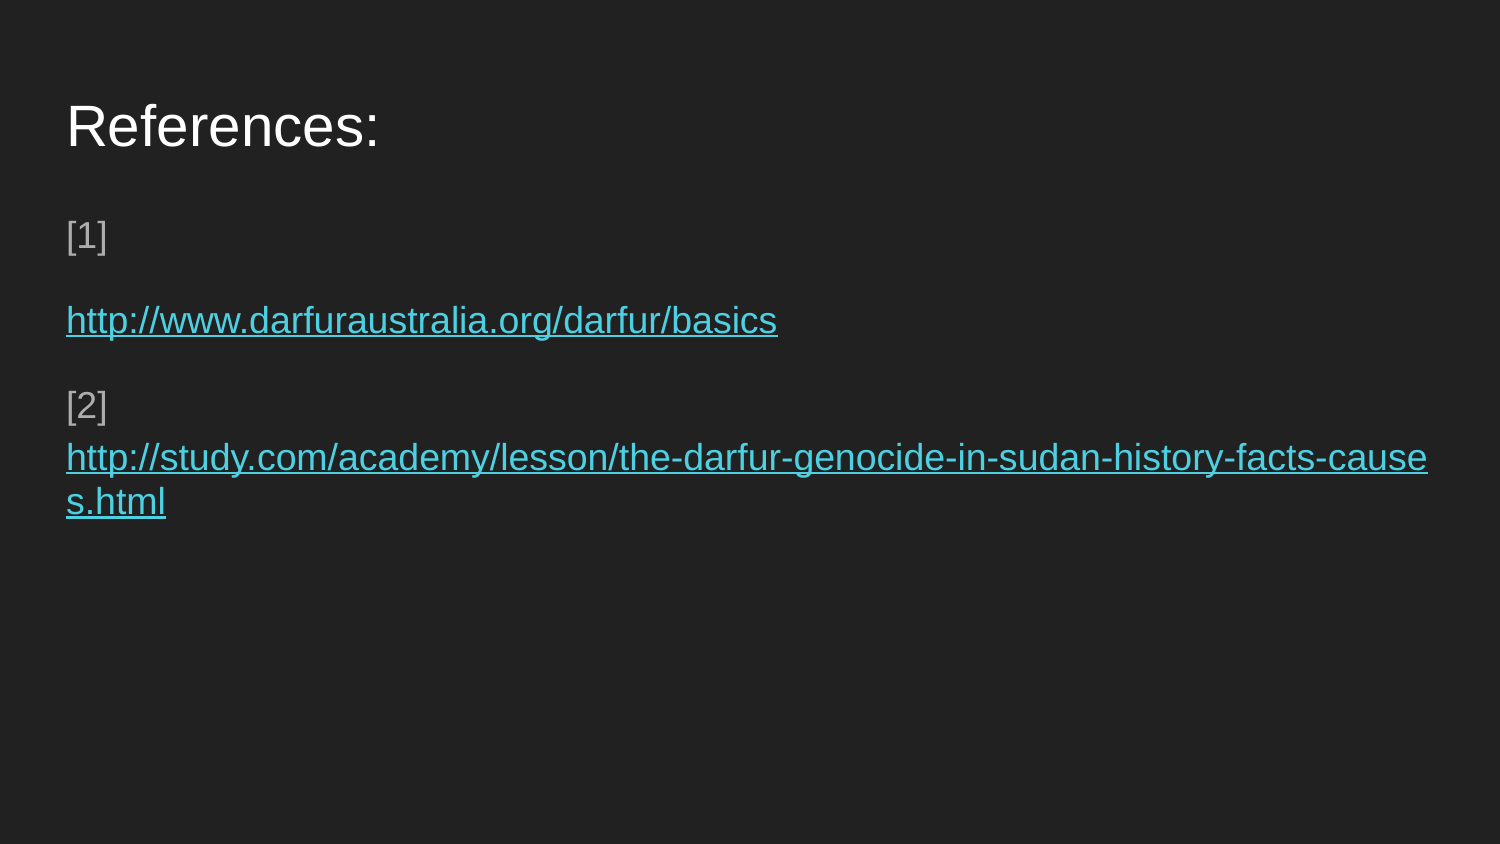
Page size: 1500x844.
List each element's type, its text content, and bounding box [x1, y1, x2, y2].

title References: [51, 72, 1449, 167]
list [1] http://www.darfuraustralia.org/darfur/basics [2] http://study.com/academy/lesson/the-darfur-genocide-in-sudan-history-facts-causes.html [51, 189, 1449, 750]
